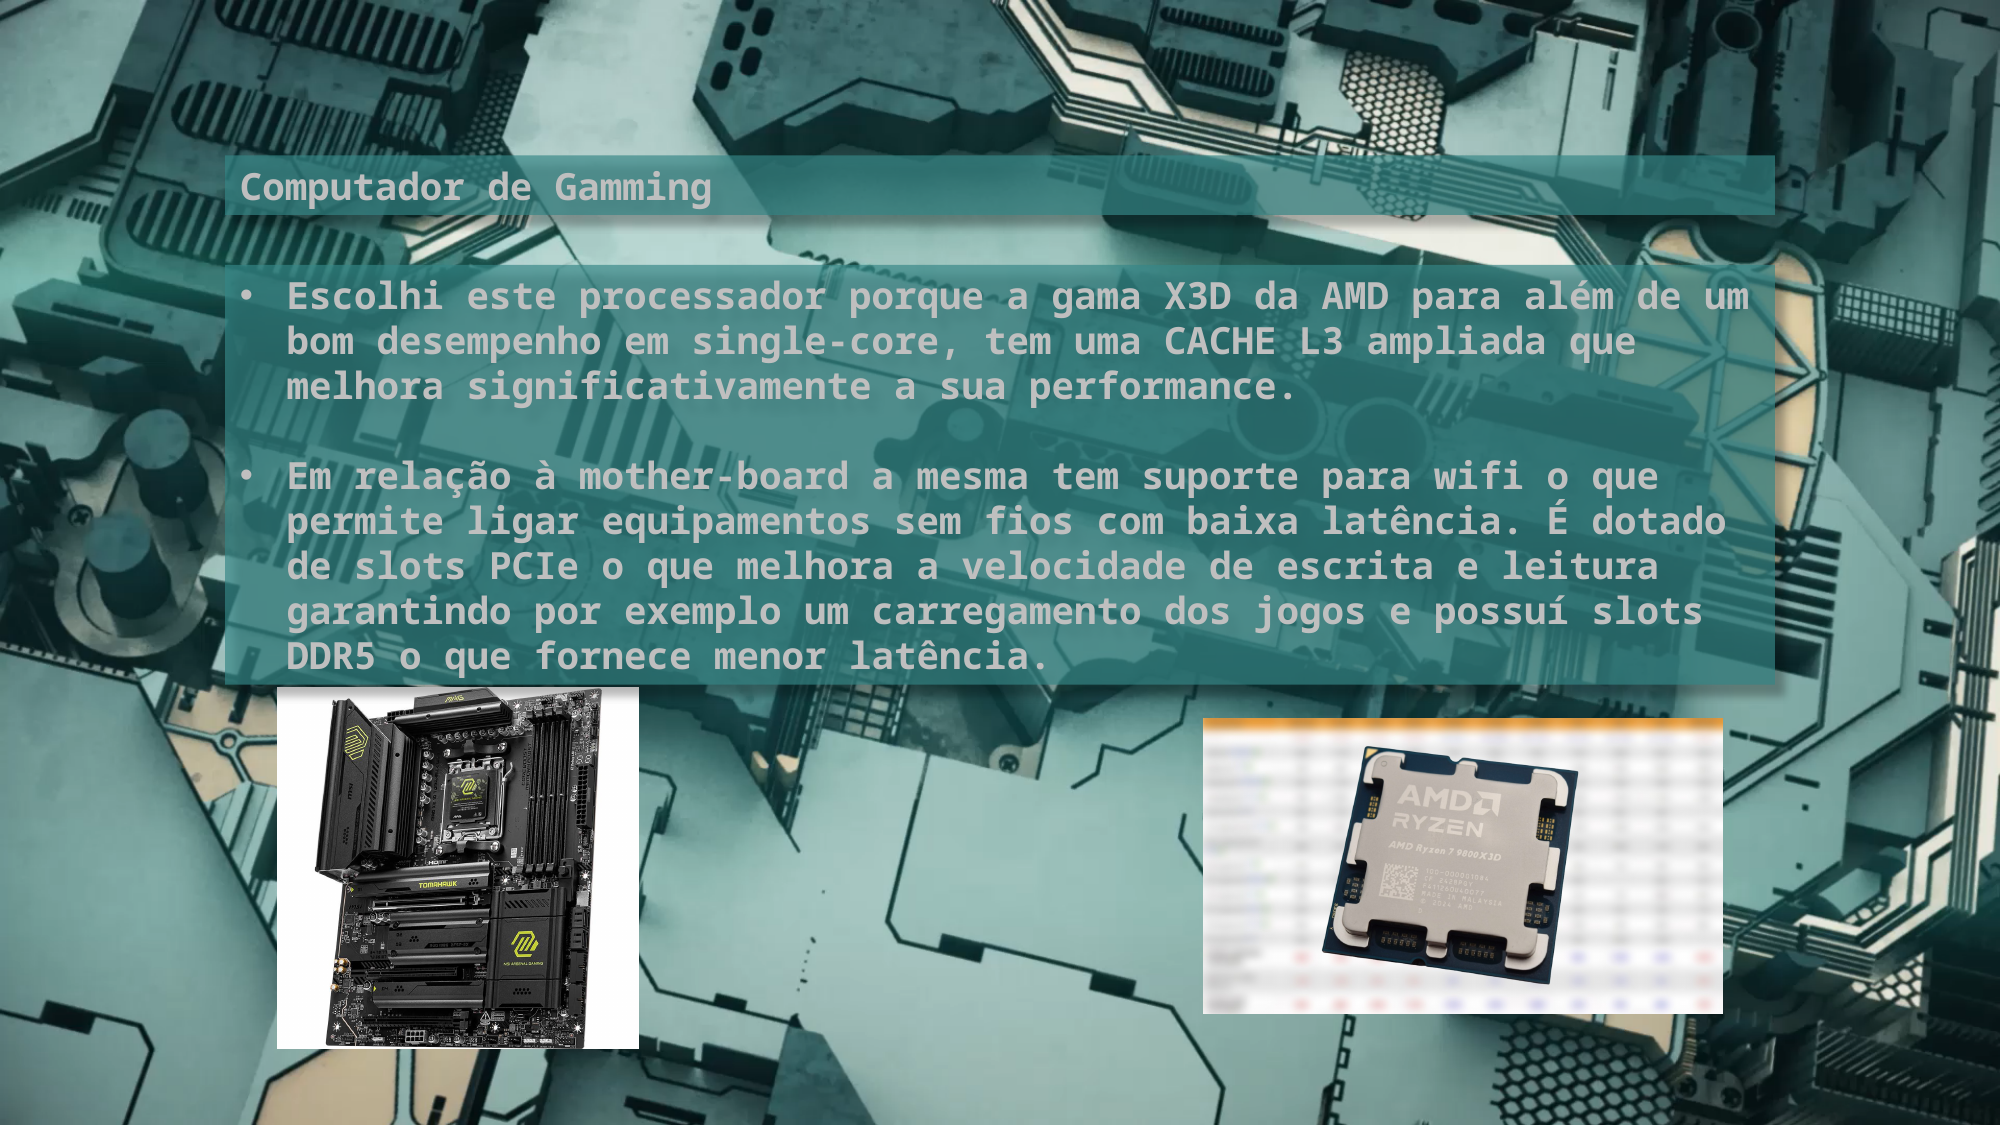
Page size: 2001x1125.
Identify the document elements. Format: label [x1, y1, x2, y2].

picture [1203, 718, 1723, 1014]
picture [277, 687, 639, 1049]
text_box [0, 0, 2000, 1125]
